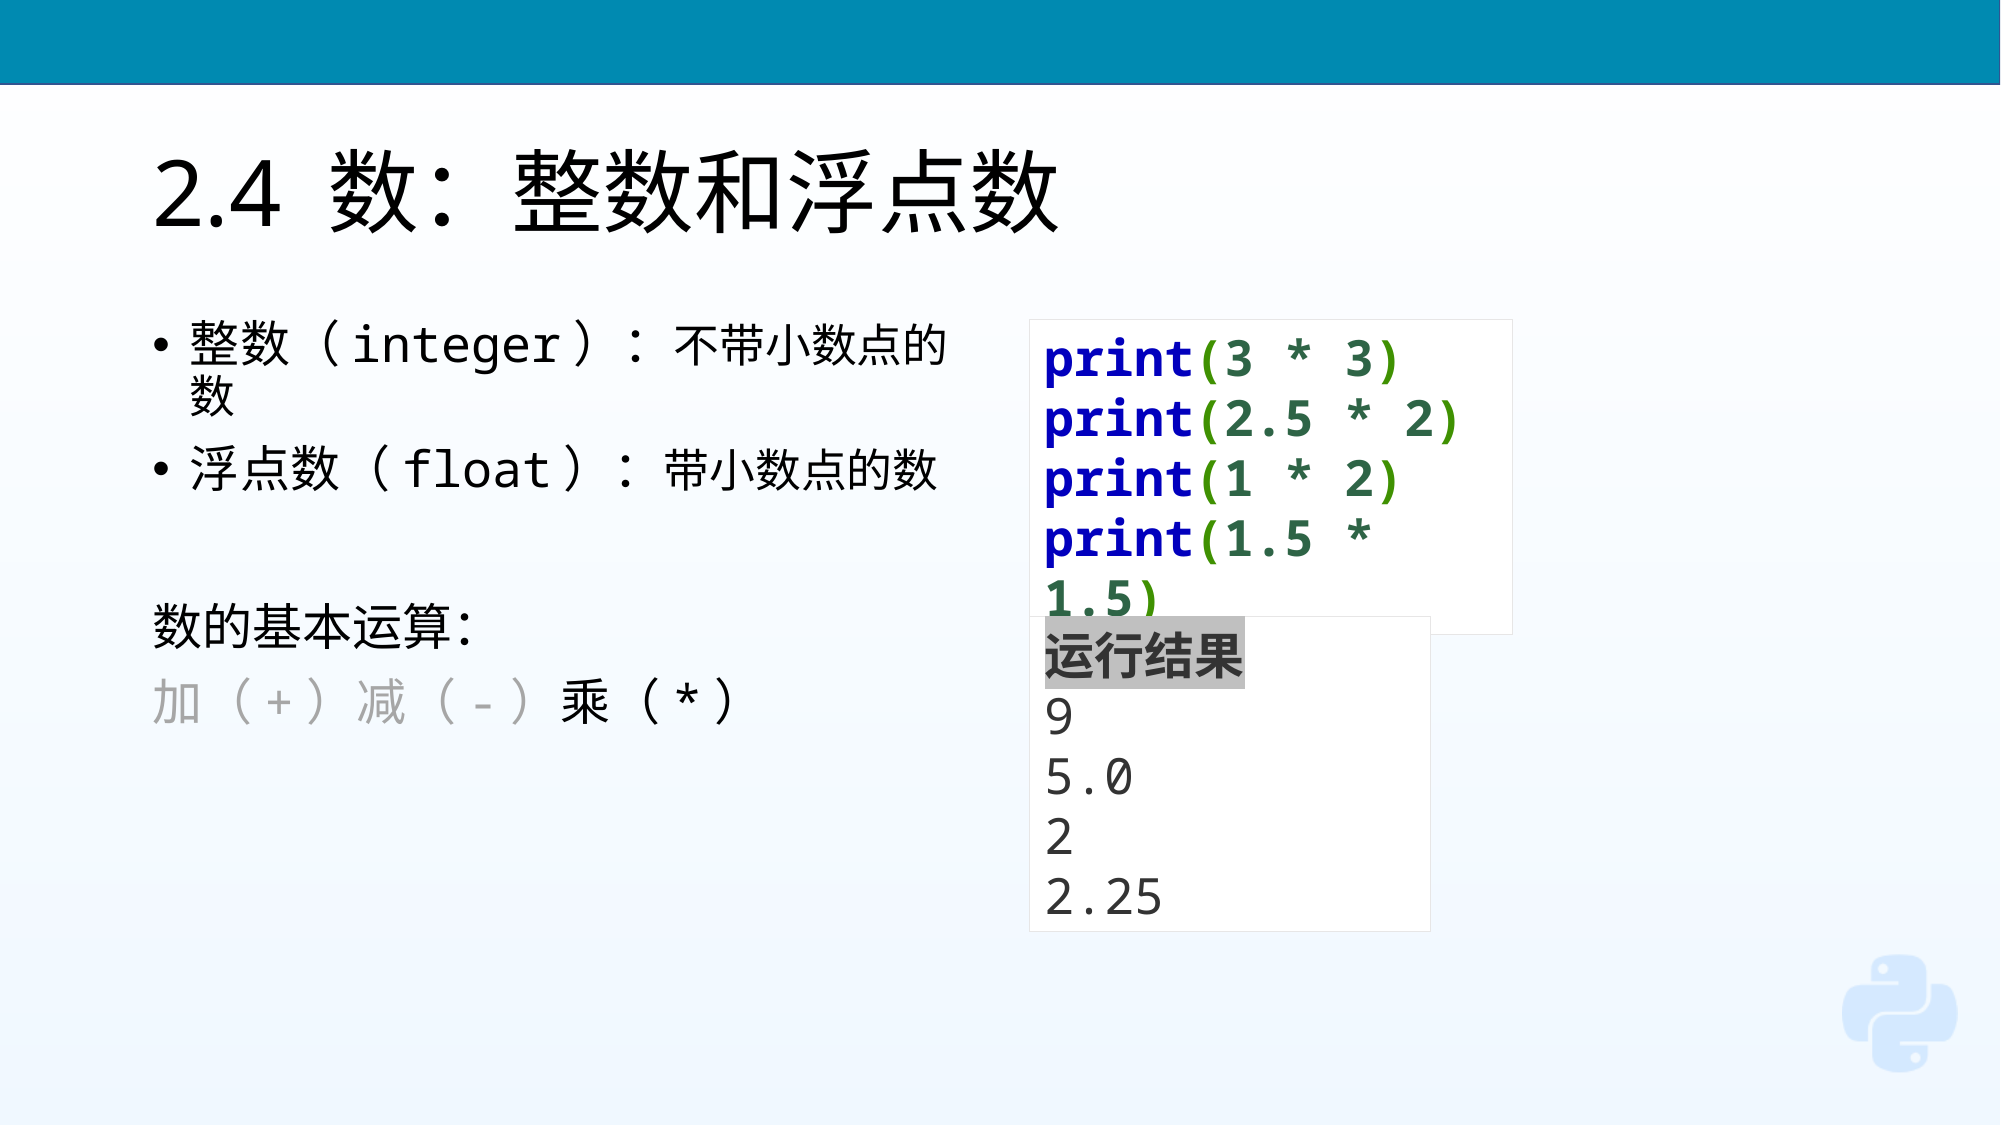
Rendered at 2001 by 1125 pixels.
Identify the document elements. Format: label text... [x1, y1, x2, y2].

title 2.4 数：整数和浮点数 [137, 113, 1863, 280]
text_box print(3 * 3) print(2.5 * 2) print(1 * 2) print(1.5 * 1.5) [1029, 319, 1513, 635]
picture [1842, 946, 1958, 1081]
text_box 运行结果 9 5.0 2 2.25 [1029, 616, 1431, 932]
list 整数（integer）：不带小数点的数 浮点数（float）：带小数点的数 数的基本运算： 加（+）减（-）乘（*） [137, 312, 988, 1027]
